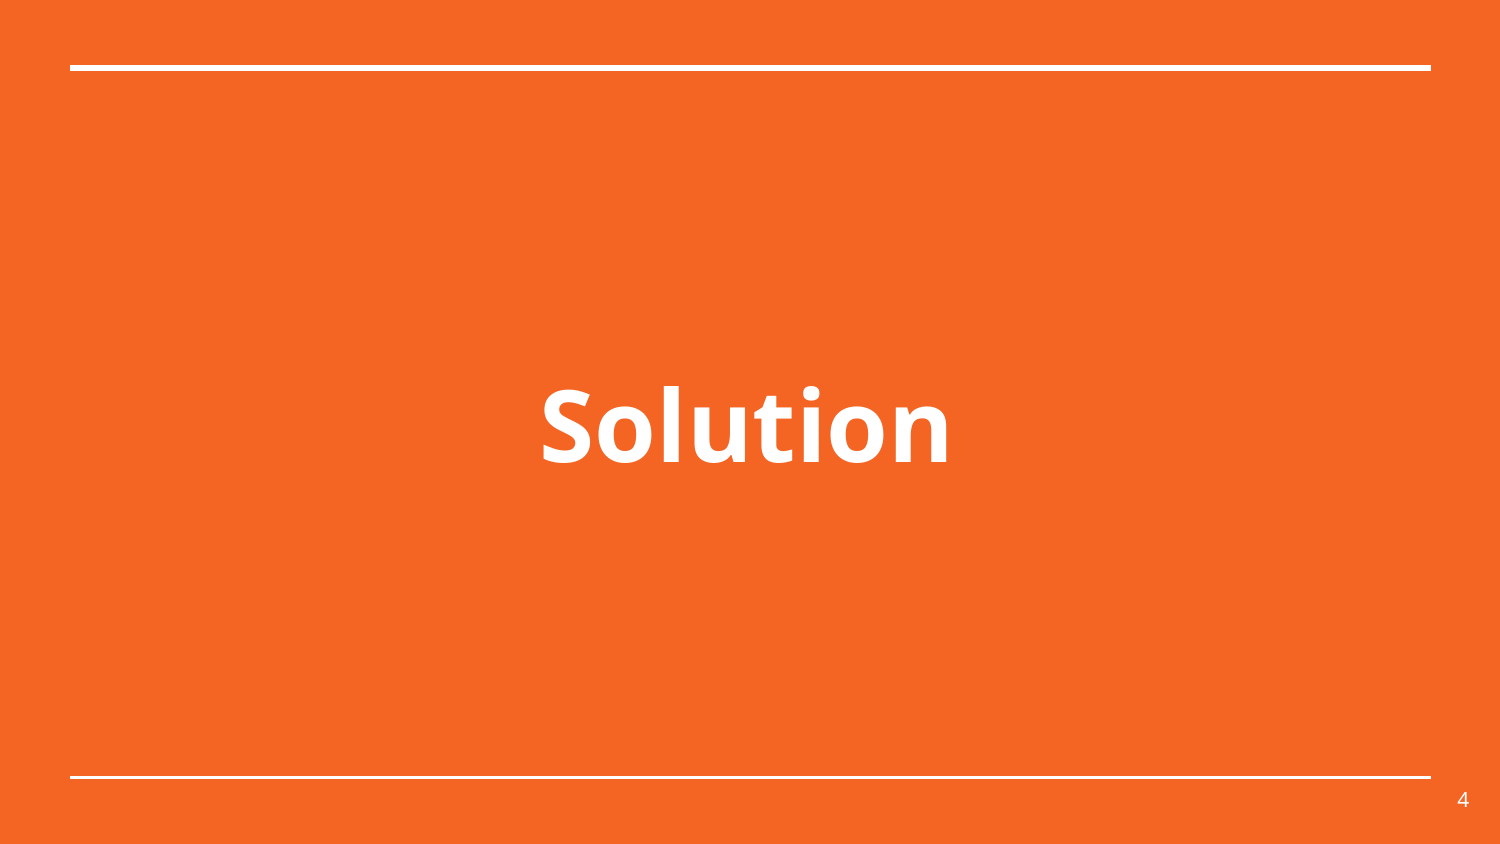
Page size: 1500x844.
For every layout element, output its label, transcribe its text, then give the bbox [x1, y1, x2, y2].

title Solution [66, 296, 1428, 550]
slide_number ‹#› [1394, 769, 1484, 834]
